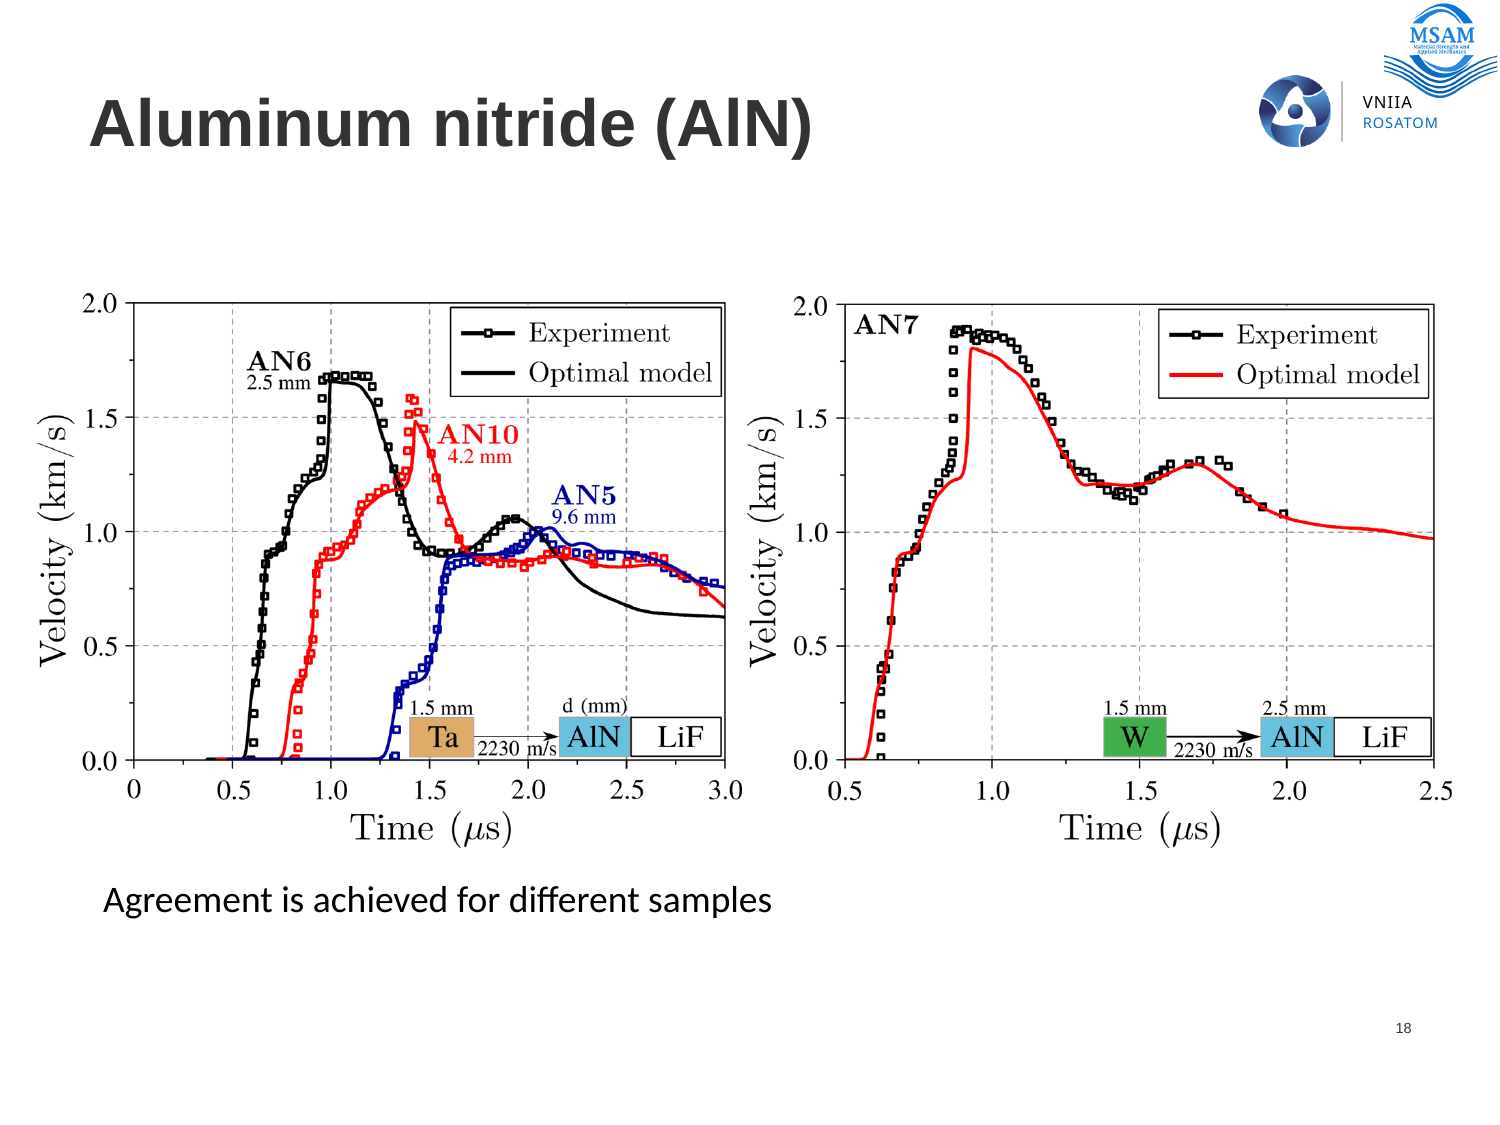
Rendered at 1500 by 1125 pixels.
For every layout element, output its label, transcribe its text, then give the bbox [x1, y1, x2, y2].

title Aluminum nitride (AlN) [88, 88, 1002, 165]
text_box VNIIA ROSATOM [1348, 81, 1477, 139]
picture [747, 296, 1452, 848]
text_box Agreement is achieved for different samples [88, 868, 1458, 928]
picture [37, 293, 742, 848]
picture [1259, 2, 1499, 147]
